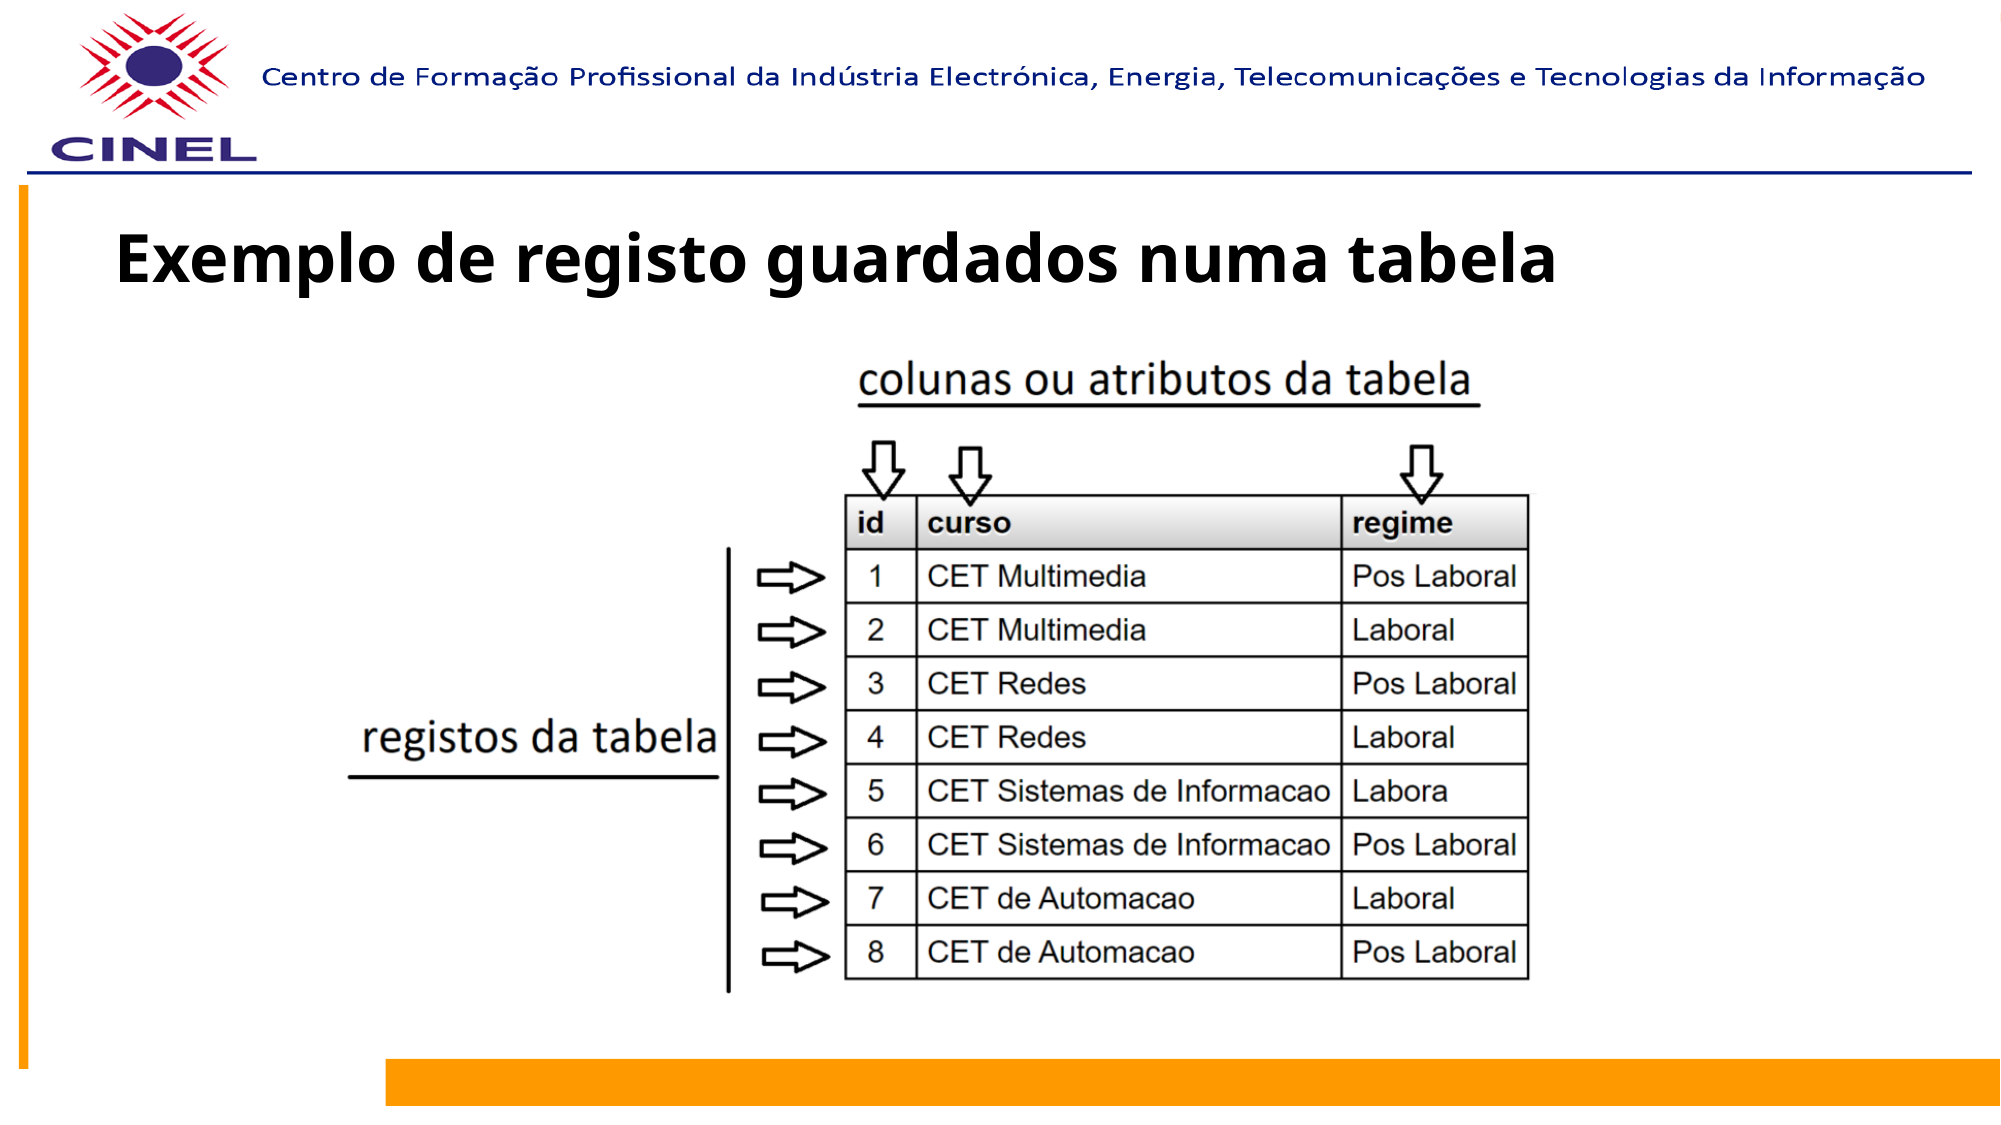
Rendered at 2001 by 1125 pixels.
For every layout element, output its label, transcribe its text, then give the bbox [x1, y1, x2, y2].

title Exemplo de registo guardados numa tabela [99, 162, 1900, 350]
picture [339, 333, 1590, 1026]
picture [7, 8, 2000, 185]
